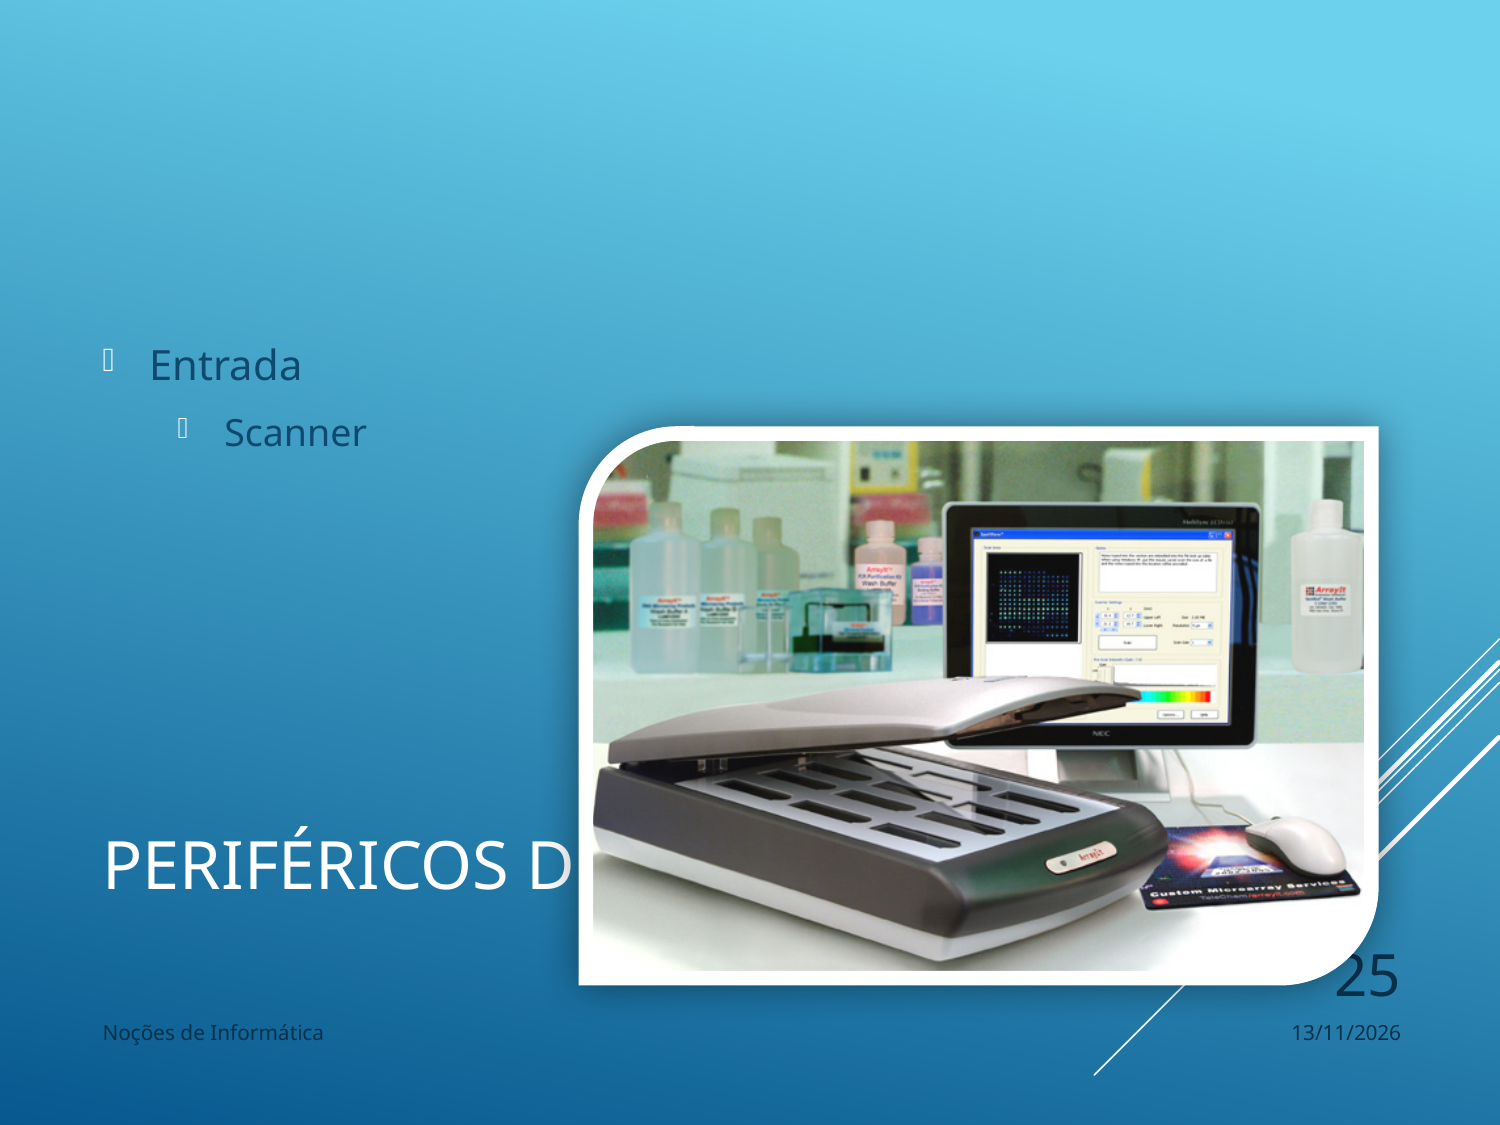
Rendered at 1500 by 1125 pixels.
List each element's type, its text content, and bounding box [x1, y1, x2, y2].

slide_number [1218, 1013, 1416, 1073]
title Periféricos do computador [87, 737, 558, 988]
picture [585, 433, 1372, 979]
list Entrada Scanner [87, 87, 1163, 706]
footer Noções de Informática [87, 1012, 1041, 1073]
slide_number 25 [1275, 915, 1416, 1025]
